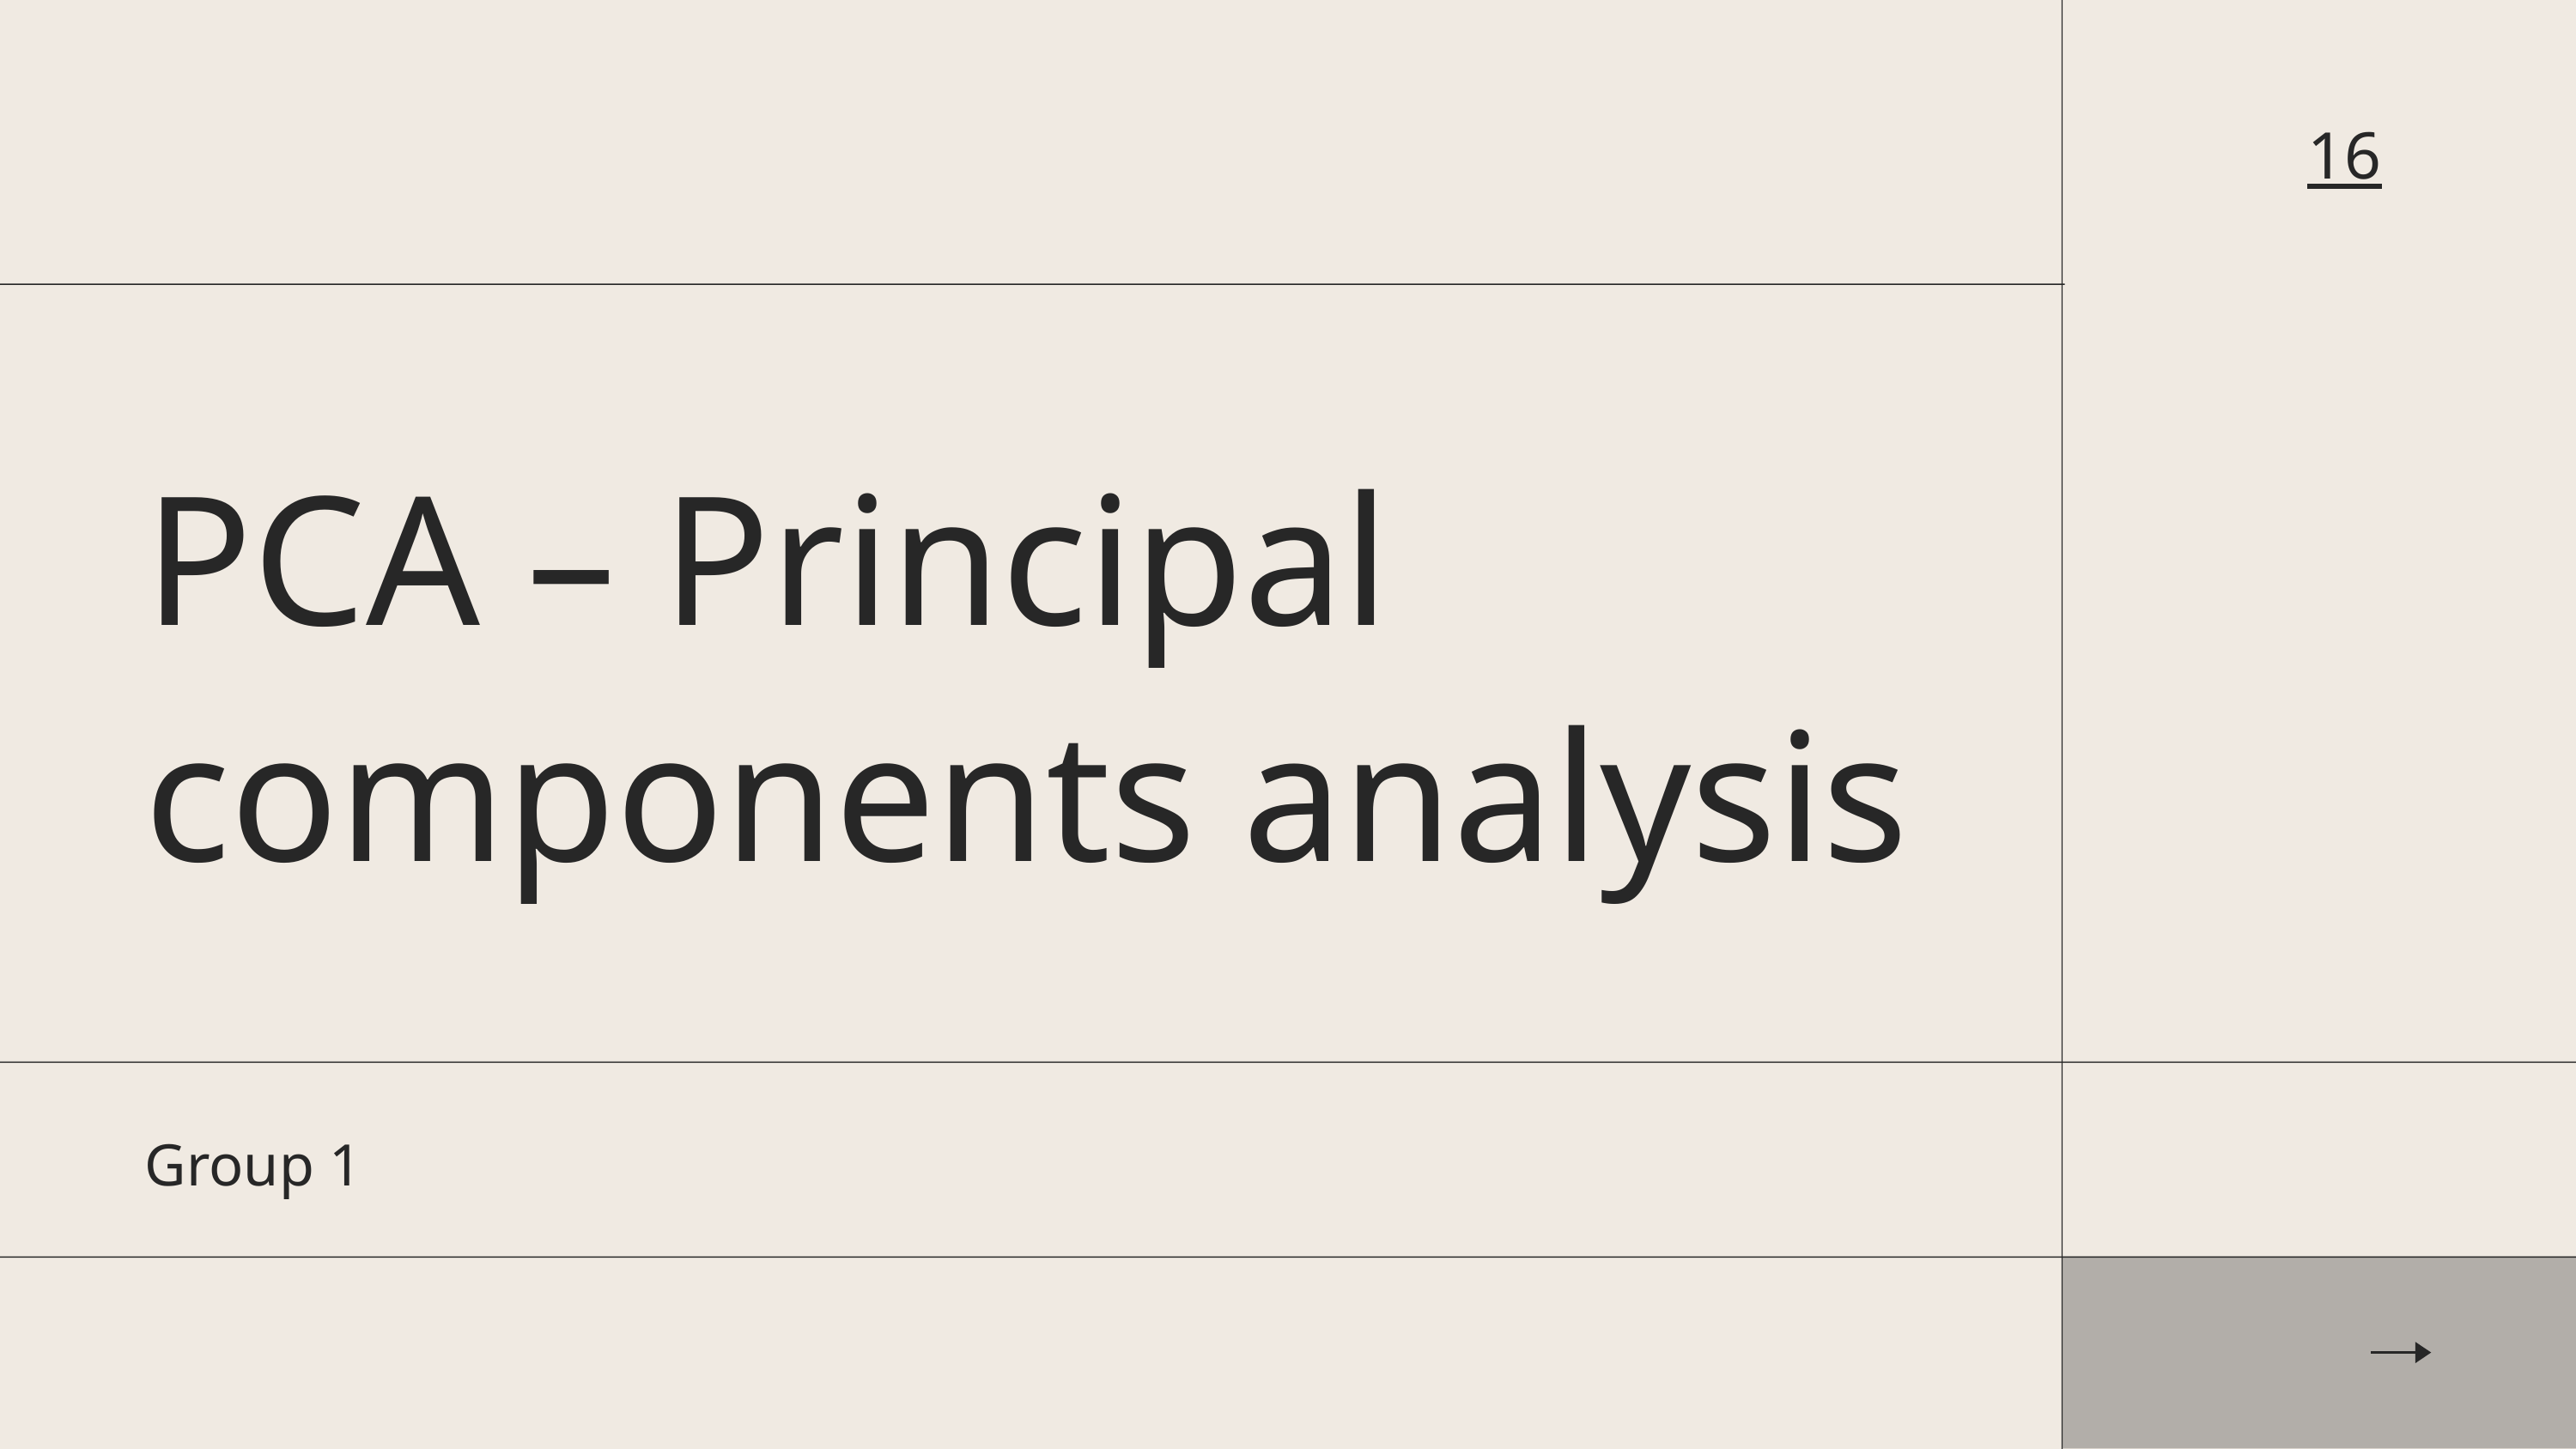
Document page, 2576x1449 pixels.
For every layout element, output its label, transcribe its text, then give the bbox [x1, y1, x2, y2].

text_box 16 [2307, 101, 2424, 192]
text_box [2371, 1341, 2432, 1364]
text_box Group 1 [144, 1117, 1262, 1197]
text_box [2063, 1258, 2576, 1449]
text_box PCA – Principal components analysis [144, 425, 2060, 898]
